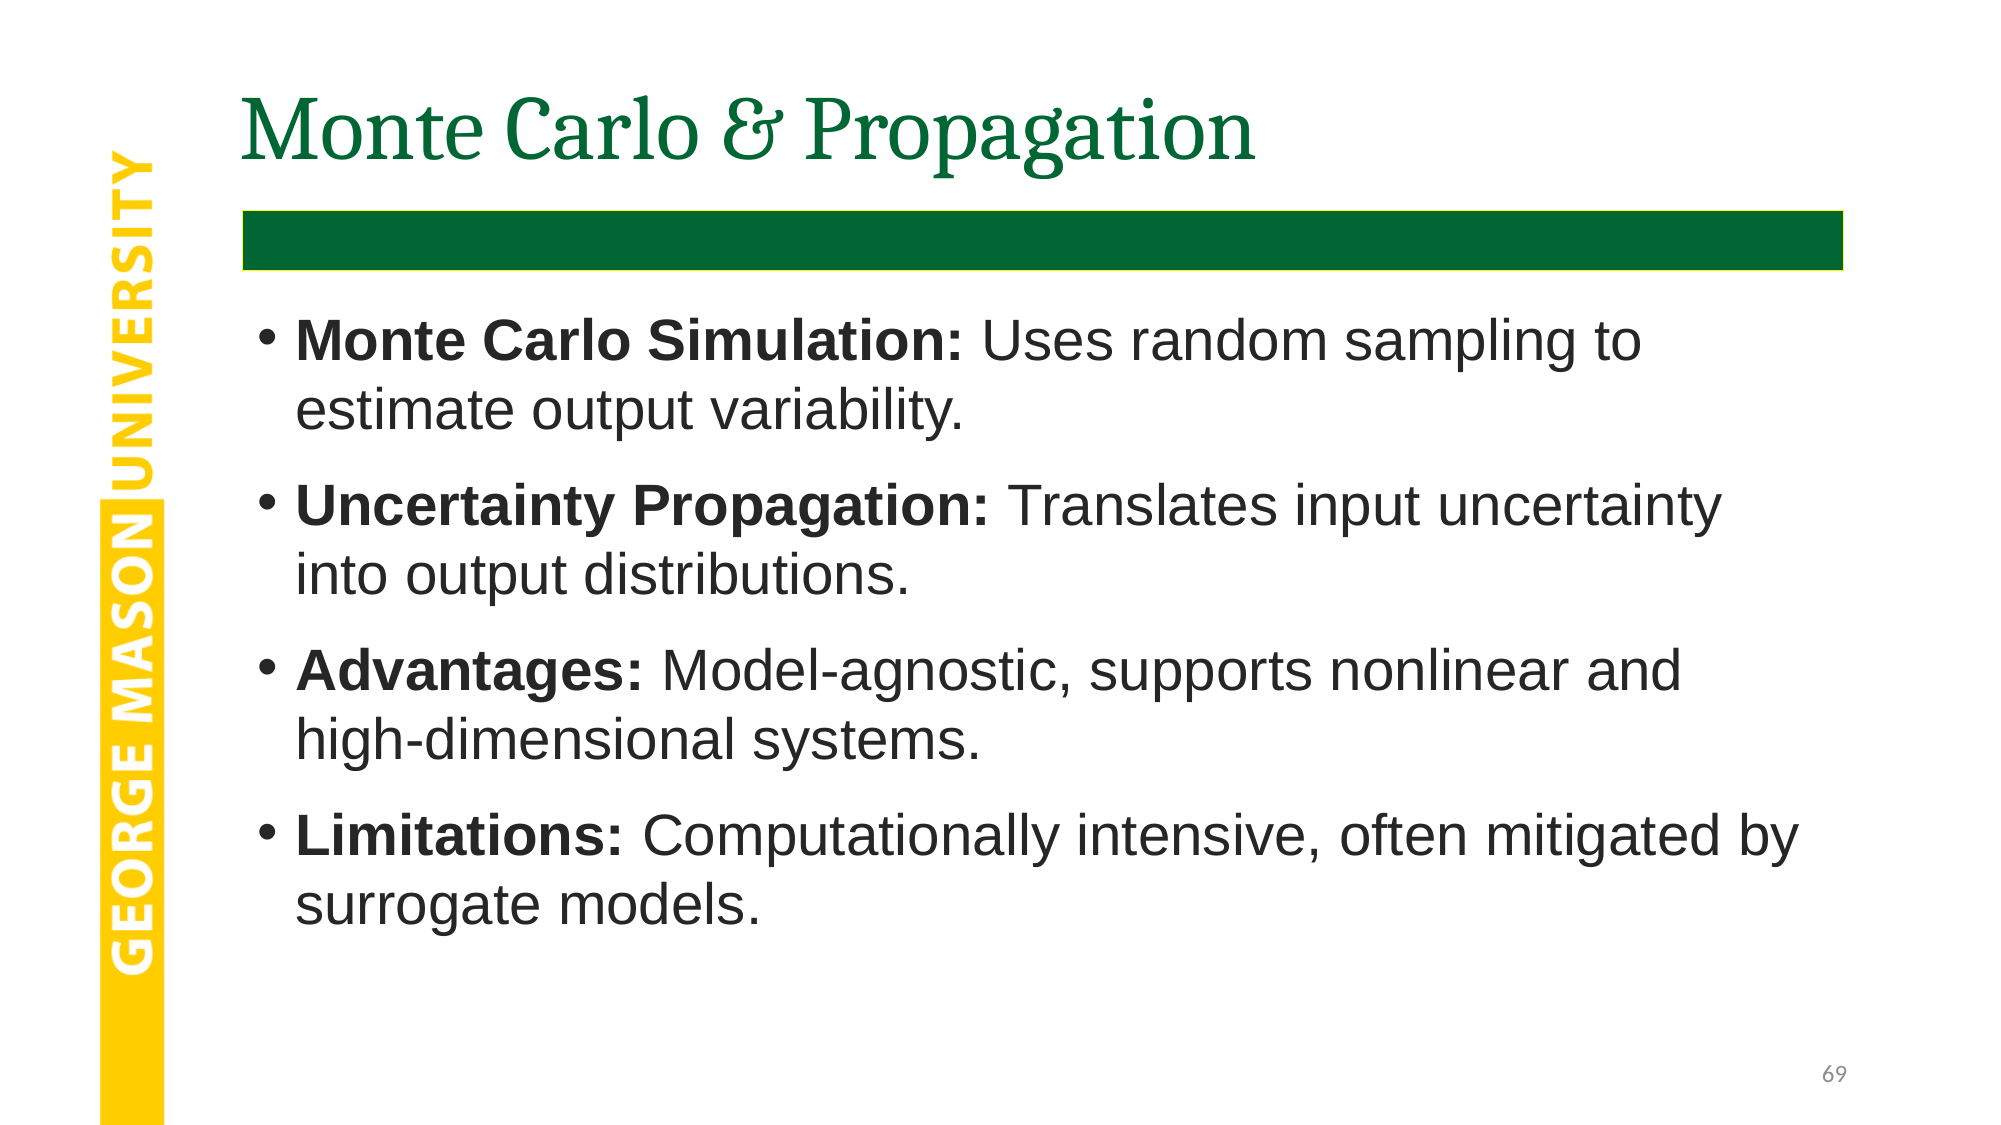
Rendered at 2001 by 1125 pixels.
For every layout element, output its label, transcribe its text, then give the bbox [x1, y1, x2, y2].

title Monte Carlo & Propagation [224, 44, 1863, 187]
slide_number 69 [1412, 1042, 1863, 1103]
list Monte Carlo Simulation: Uses random sampling to estimate output variability. Uncertainty Propagation: Translates input uncertainty into output distributions. Advantages: Model-agnostic, supports nonlinear and high-dimensional systems. Limitations: Computationally intensive, often mitigated by surrogate models. [242, 294, 1844, 1014]
picture [74, 115, 188, 1125]
